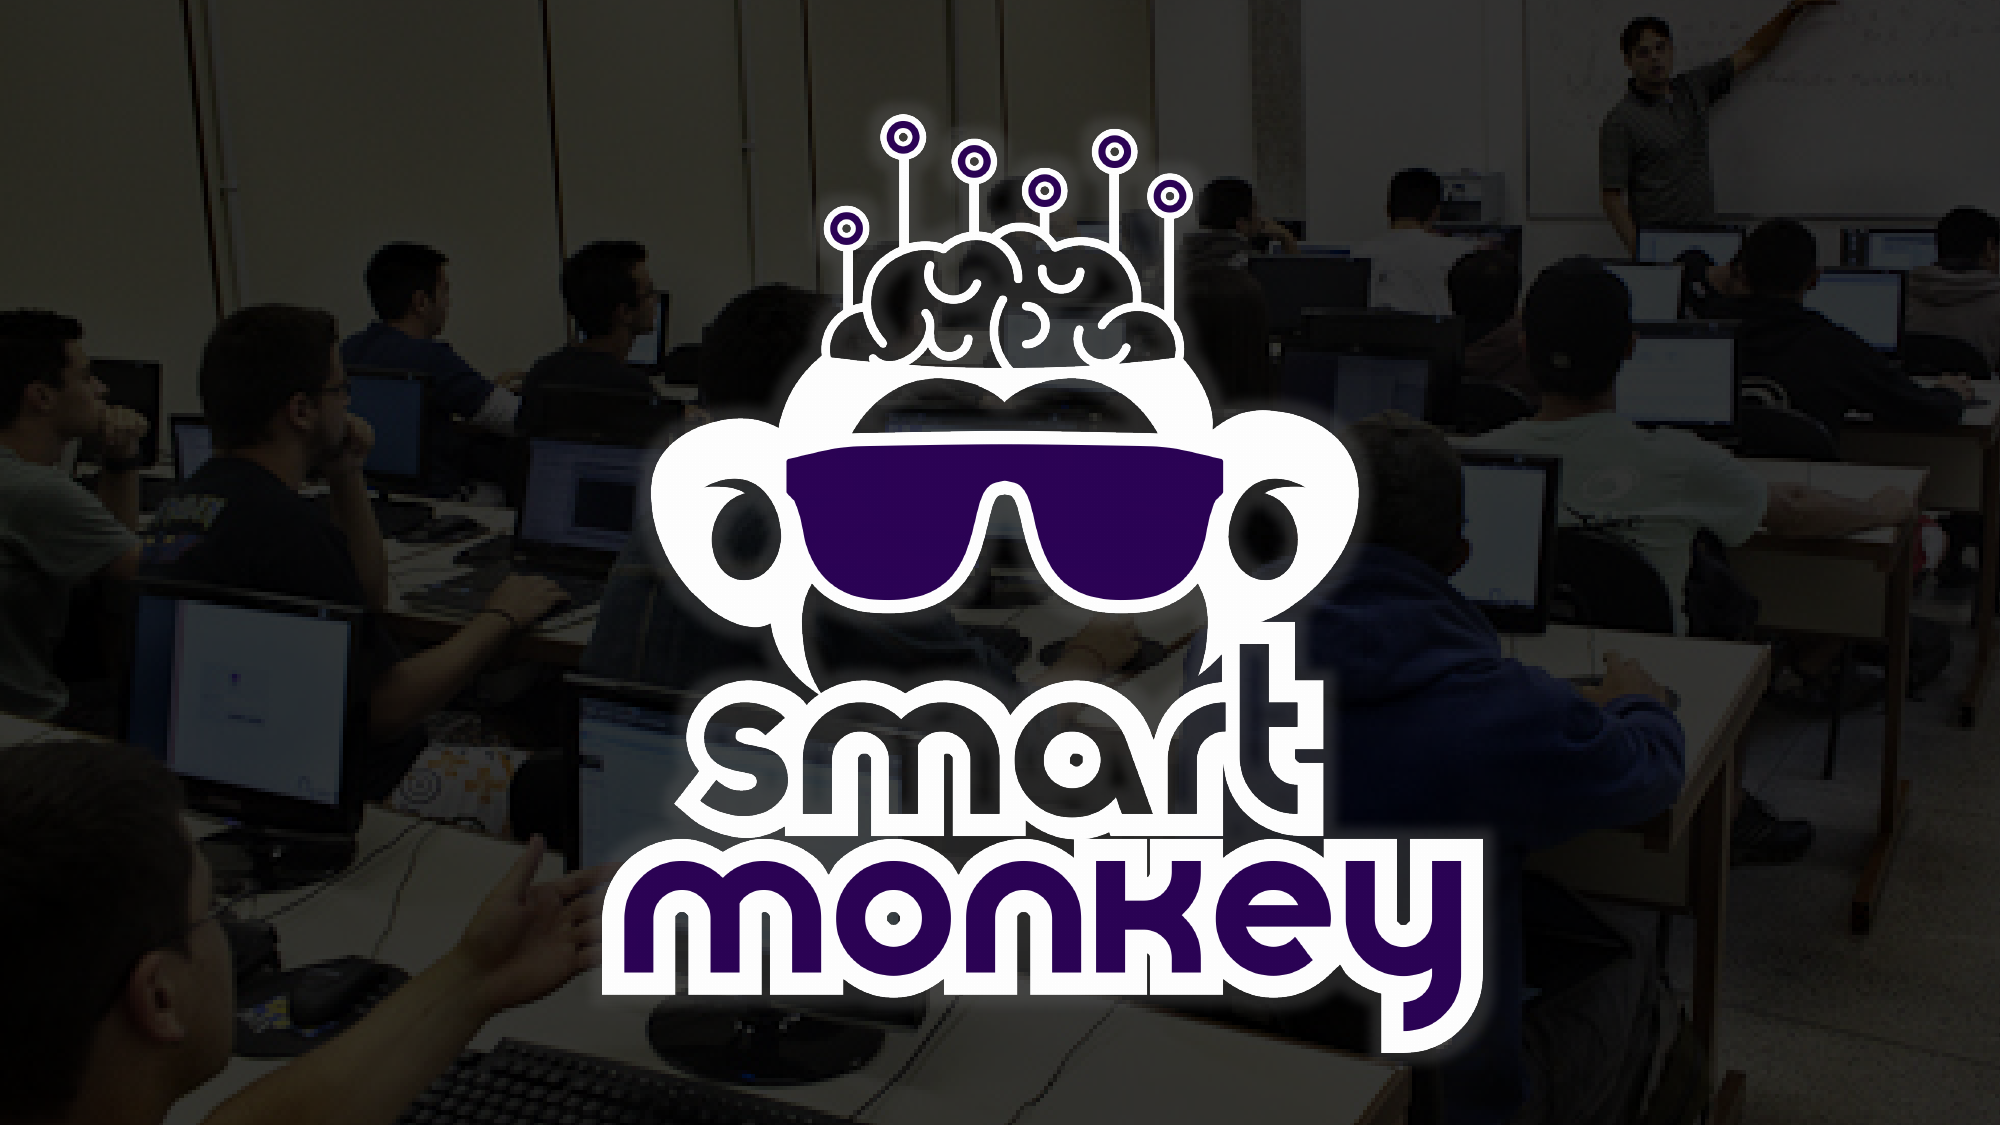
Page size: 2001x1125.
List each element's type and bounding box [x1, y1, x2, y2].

text_box [0, 0, 2000, 1125]
picture [601, 114, 1483, 1053]
